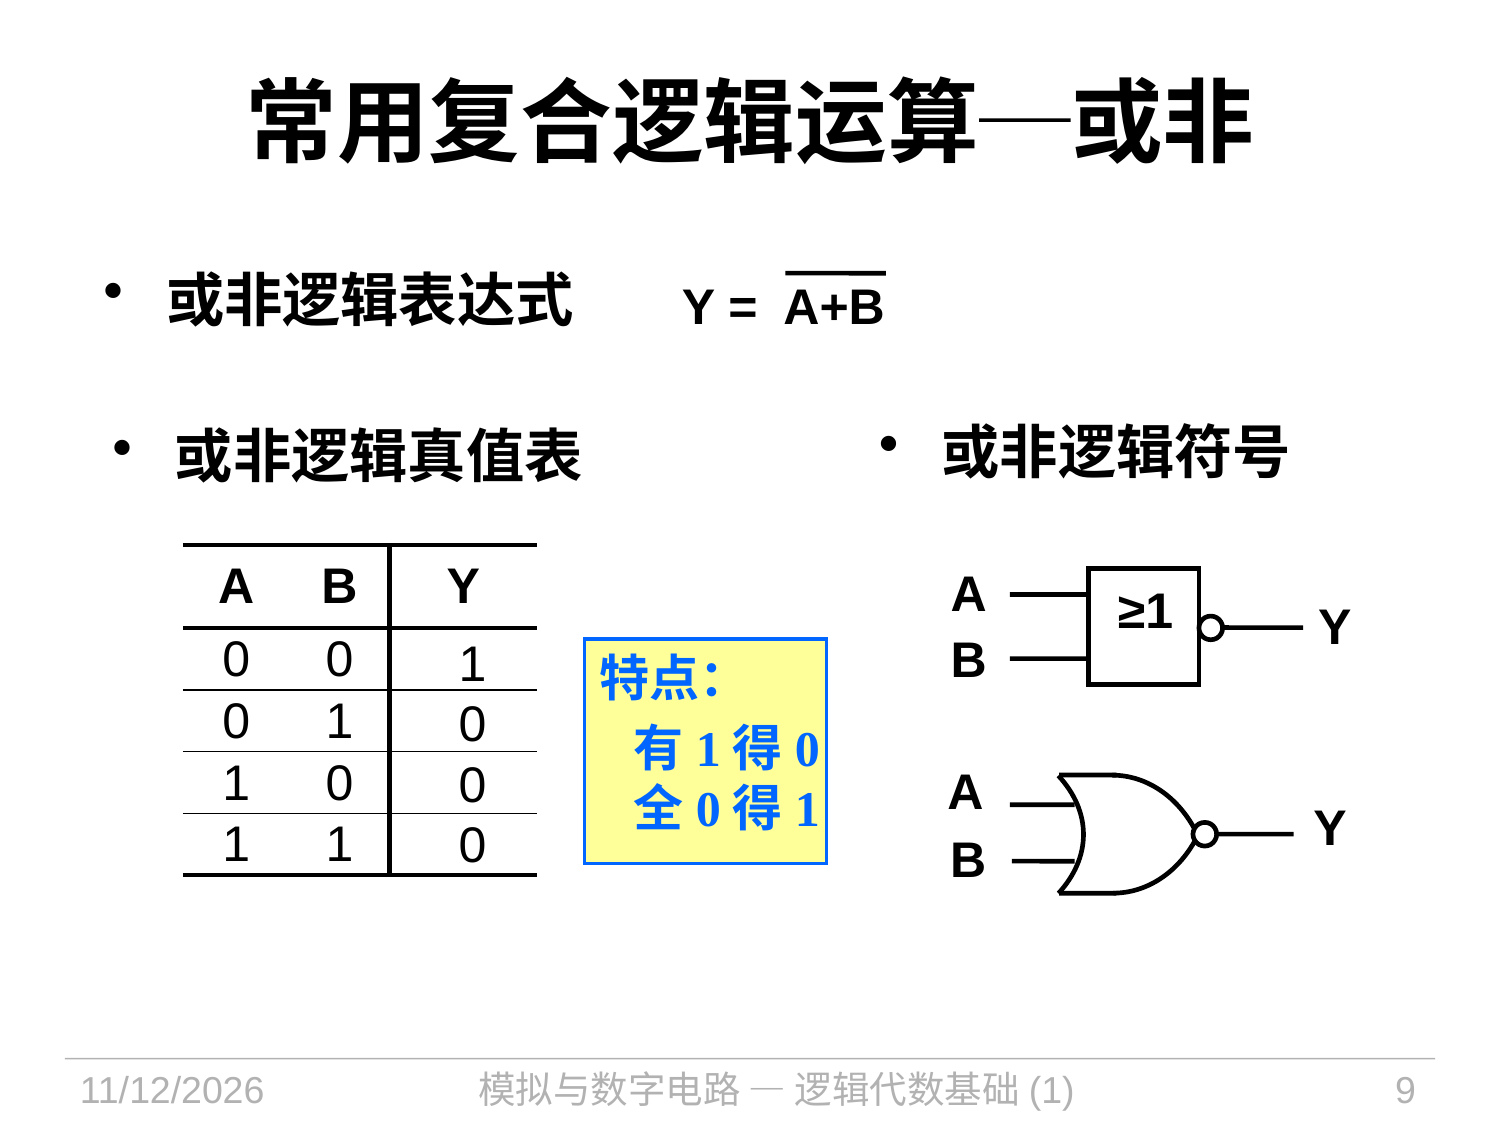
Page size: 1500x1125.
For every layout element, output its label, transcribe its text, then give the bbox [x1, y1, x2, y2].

table_cell 0 [183, 630, 289, 689]
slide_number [64, 1058, 348, 1125]
table_header B [289, 547, 387, 626]
text_box 或非逻辑真值表 [112, 427, 631, 491]
table_header 1 [402, 633, 543, 694]
table_cell 1 [183, 814, 289, 873]
table_cell 1 [183, 752, 289, 813]
table_cell 0 [402, 754, 543, 815]
text_box Y = A+B [667, 267, 971, 342]
table_cell [392, 752, 402, 813]
table_cell 1 [289, 691, 387, 751]
table_cell 0 [402, 694, 543, 754]
table_cell 1 [289, 814, 387, 873]
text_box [867, 422, 1357, 894]
table_cell 0 [289, 630, 387, 689]
footer 模拟与数字电路 — 逻辑代数基础(1) [373, 1058, 1179, 1125]
table_cell 0 [183, 691, 289, 751]
table_header A [183, 547, 289, 626]
table_cell 0 [402, 815, 543, 875]
text_box 特点： 有1得0 全0得1 [584, 639, 827, 864]
table_cell [392, 814, 402, 873]
table_cell [392, 630, 537, 689]
table_cell 0 [289, 752, 387, 813]
table_header Y [392, 547, 537, 626]
table_cell [392, 691, 402, 751]
text_box 或非逻辑表达式 [88, 255, 589, 341]
title 常用复合逻辑运算─或非 [75, 24, 1425, 213]
slide_number 9 [1230, 1058, 1431, 1125]
